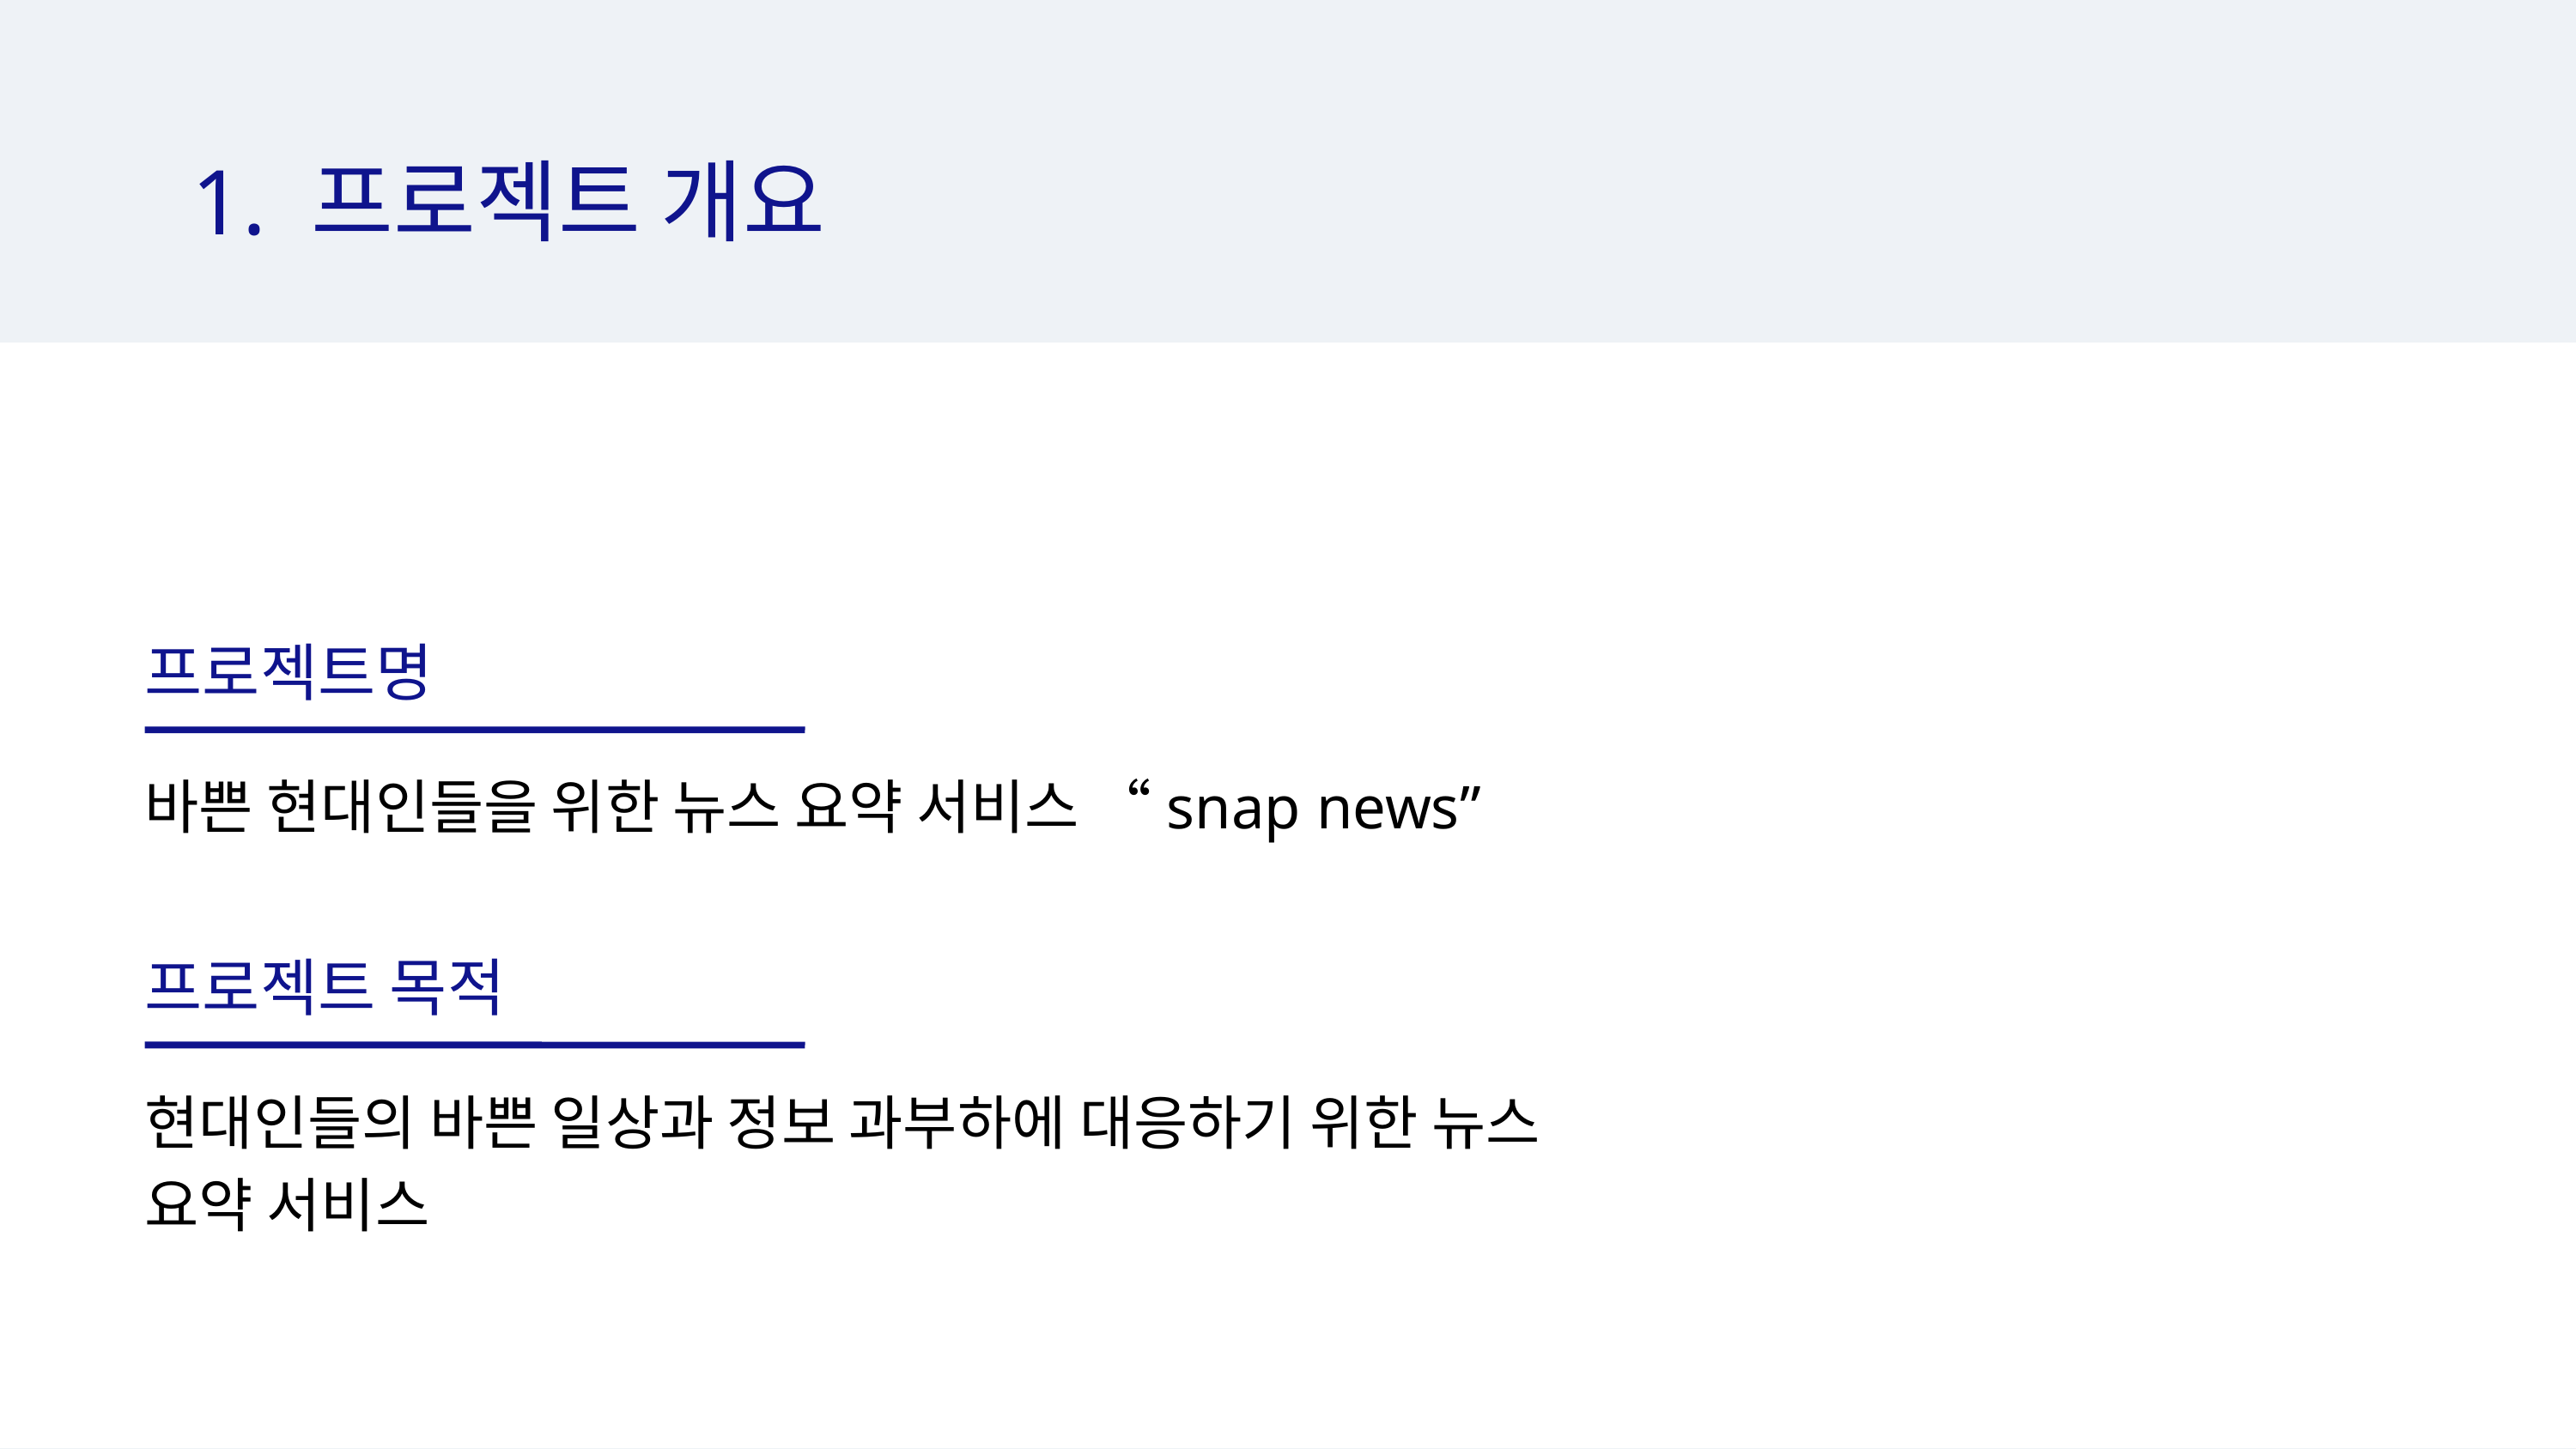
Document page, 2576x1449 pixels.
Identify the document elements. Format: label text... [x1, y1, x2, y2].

text_box 1. 프로젝트 개요 [191, 139, 1890, 253]
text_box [0, 343, 2576, 1449]
